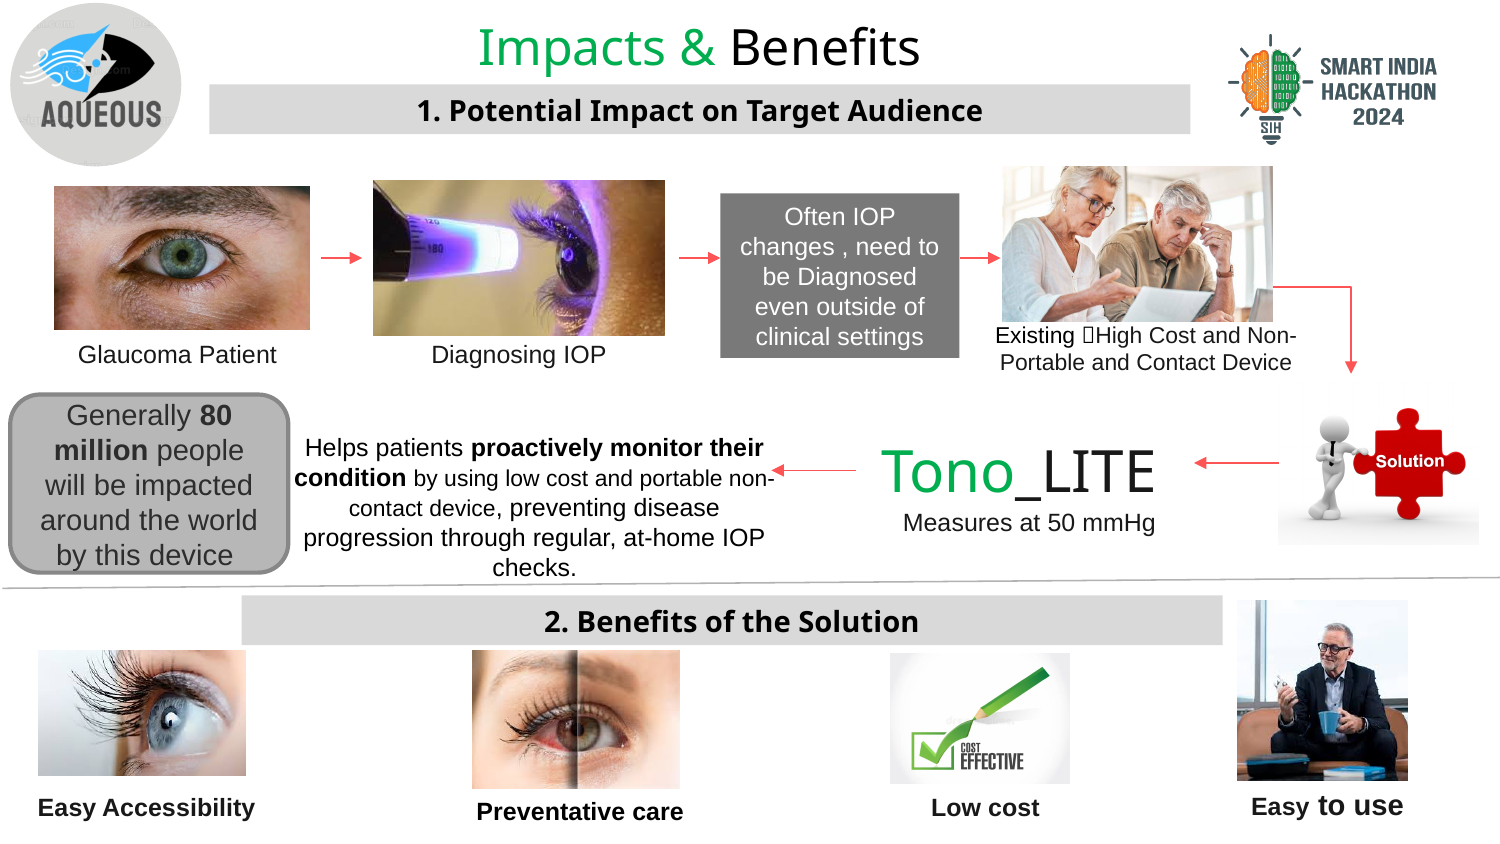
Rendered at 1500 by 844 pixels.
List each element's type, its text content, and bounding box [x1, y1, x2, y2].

text_box Existing High Cost and Non-Portable and Contact Device [960, 312, 1272, 383]
text_box Often IOP changes , need to be Diagnosed even outside of clinical settings [720, 193, 960, 358]
picture [1278, 380, 1479, 545]
picture [1002, 166, 1273, 322]
text_box Easy to use [1236, 778, 1419, 829]
text_box Helps patients proactively monitor their condition by using low cost and portable non-contact device, preventing disease progression through regular, at-home IOP checks. [266, 424, 803, 575]
picture [890, 653, 1070, 784]
picture [54, 185, 310, 330]
picture [1236, 600, 1408, 781]
text_box Tono_LITE [833, 419, 1205, 522]
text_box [2, 577, 1500, 589]
text_box Impacts & Benefits [309, 0, 1091, 84]
text_box 2. Benefits of the Solution [241, 596, 1223, 646]
text_box Low cost [832, 783, 1145, 829]
text_box Measures at 50 mmHg [865, 499, 1194, 545]
text_box Glaucoma Patient [61, 338, 301, 376]
text_box Diagnosing IOP [399, 343, 639, 376]
text_box Generally 80 million people will be impacted around the world by this device [8, 392, 291, 575]
text_box Easy Accessibility [22, 783, 278, 829]
picture [471, 650, 680, 789]
picture [373, 180, 665, 336]
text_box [1272, 286, 1352, 374]
text_box 1. Potential Impact on Target Audience [209, 84, 1191, 135]
picture [38, 650, 246, 776]
text_box [10, 2, 182, 167]
picture [1222, 28, 1442, 158]
text_box Preventative care [460, 788, 700, 833]
